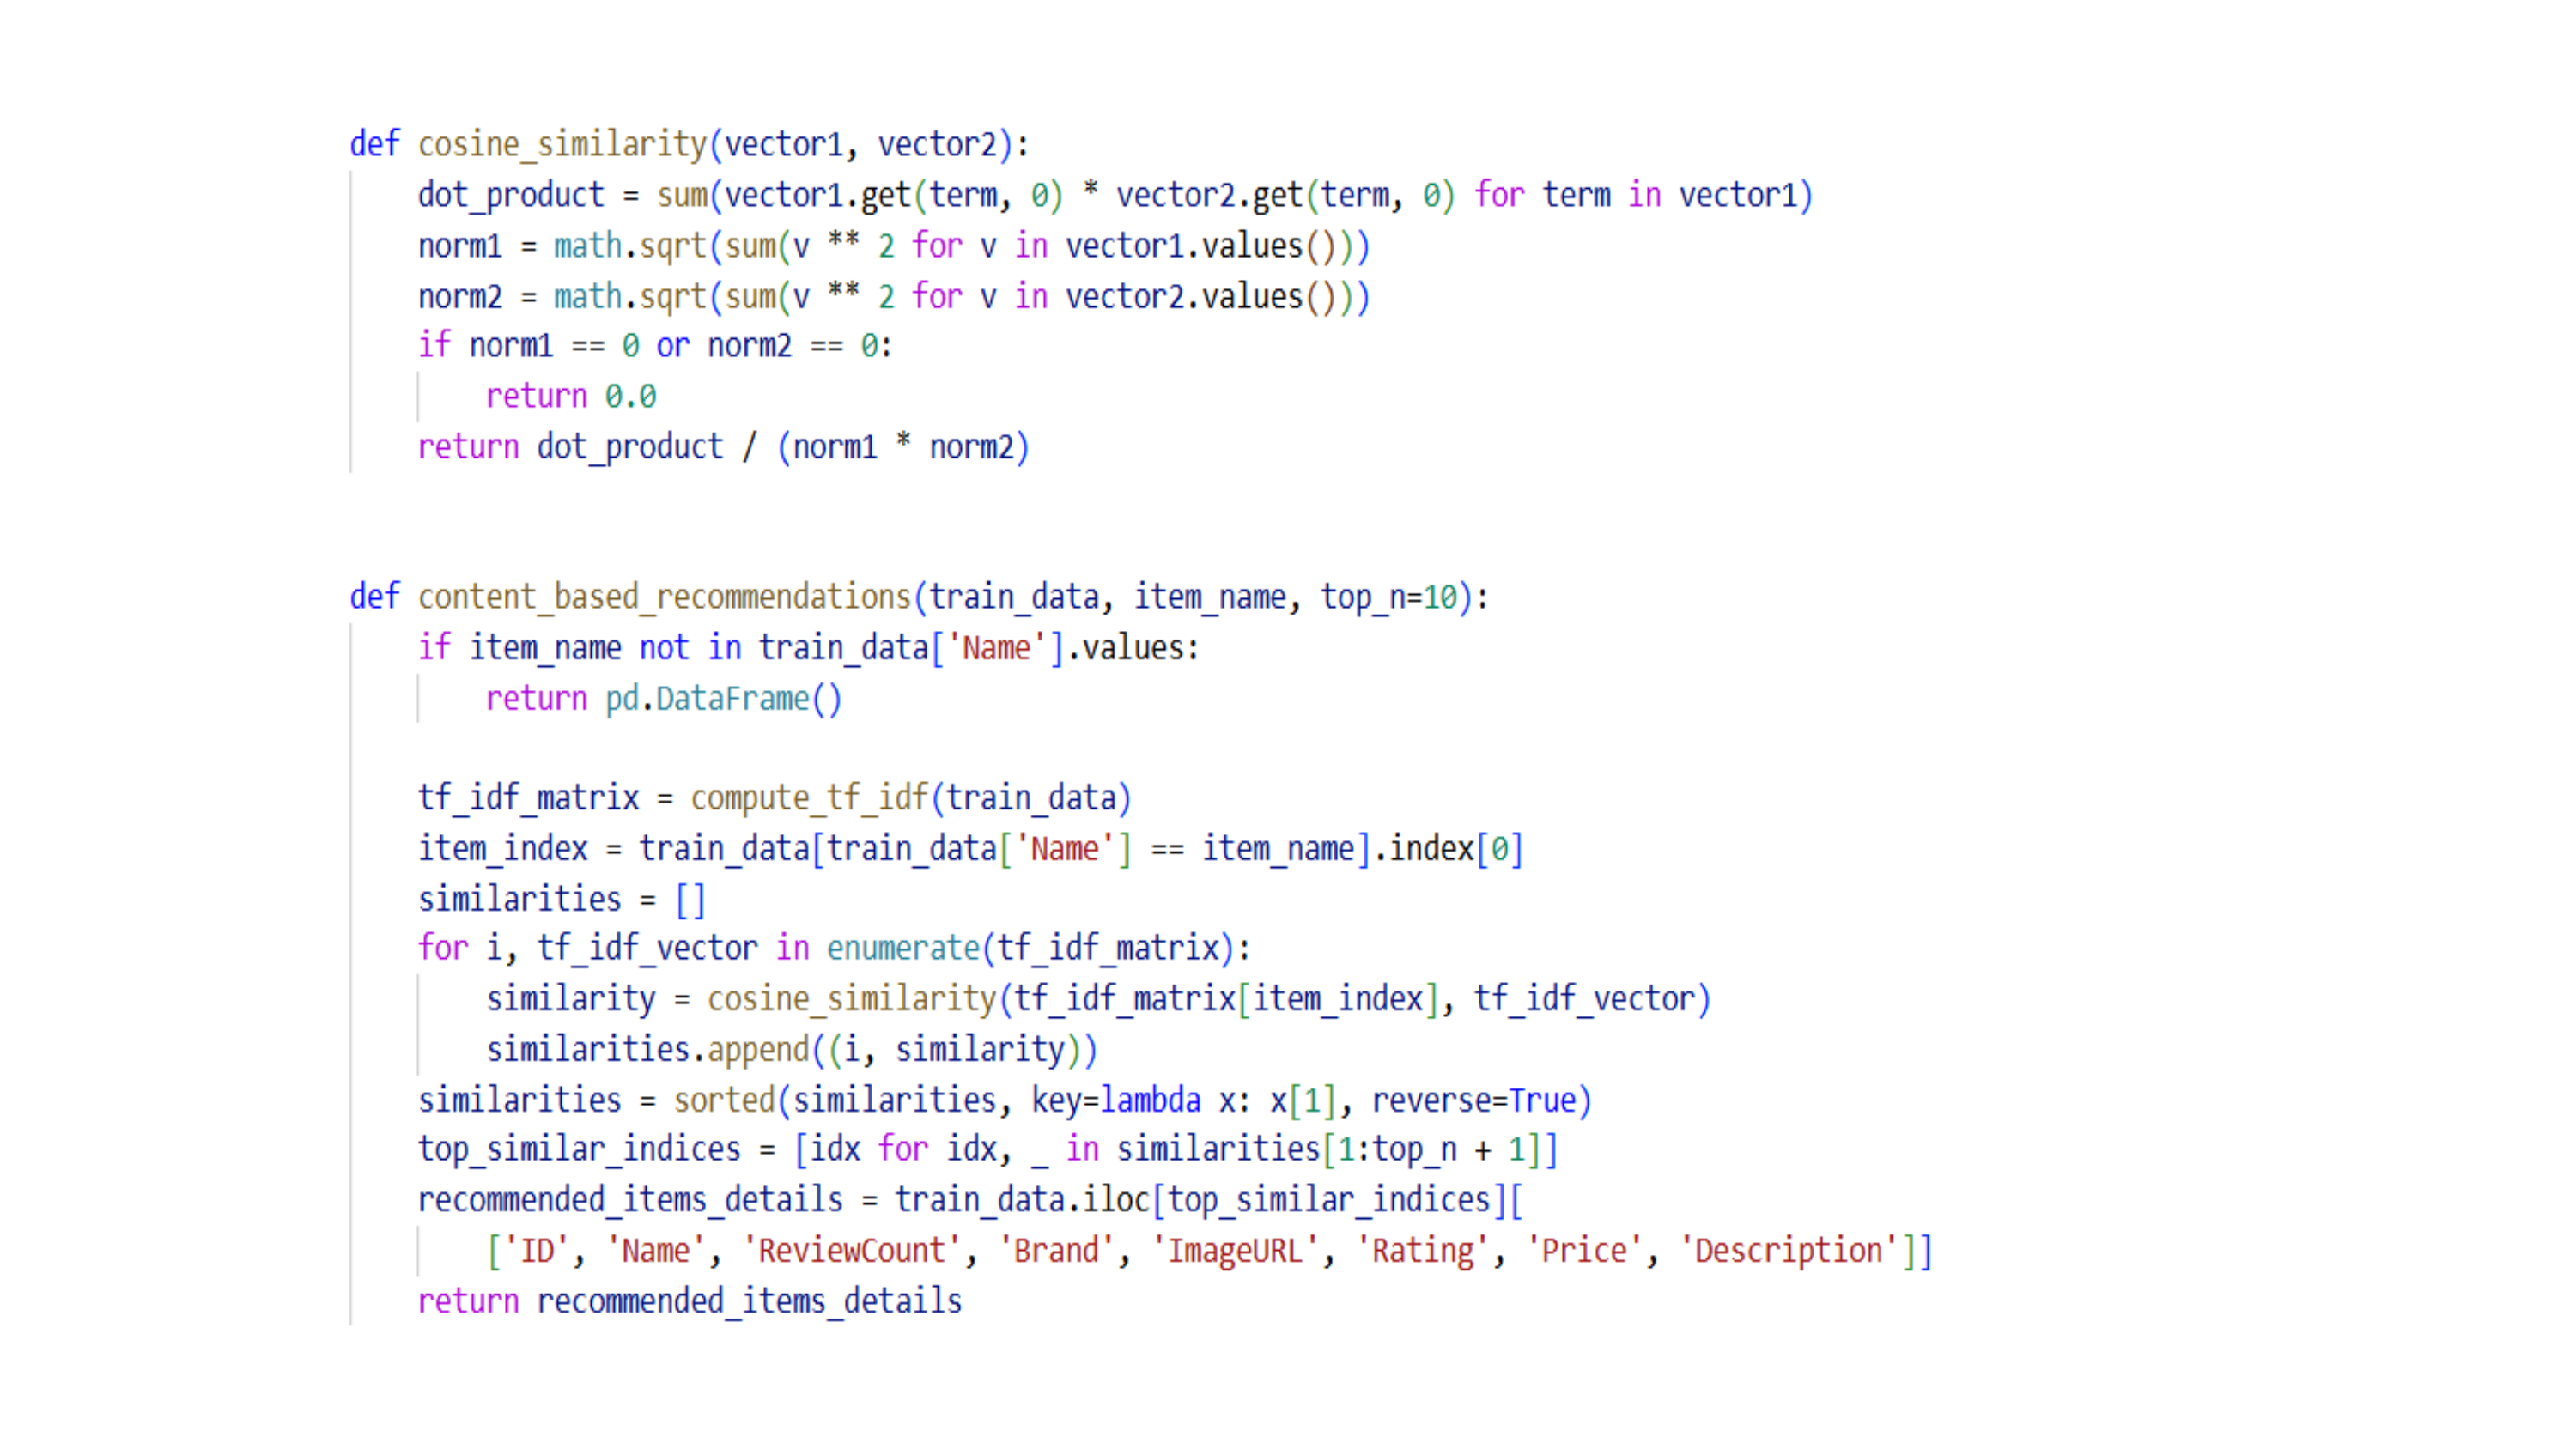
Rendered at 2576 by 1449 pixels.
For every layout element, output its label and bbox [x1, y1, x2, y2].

picture [332, 69, 2019, 1368]
